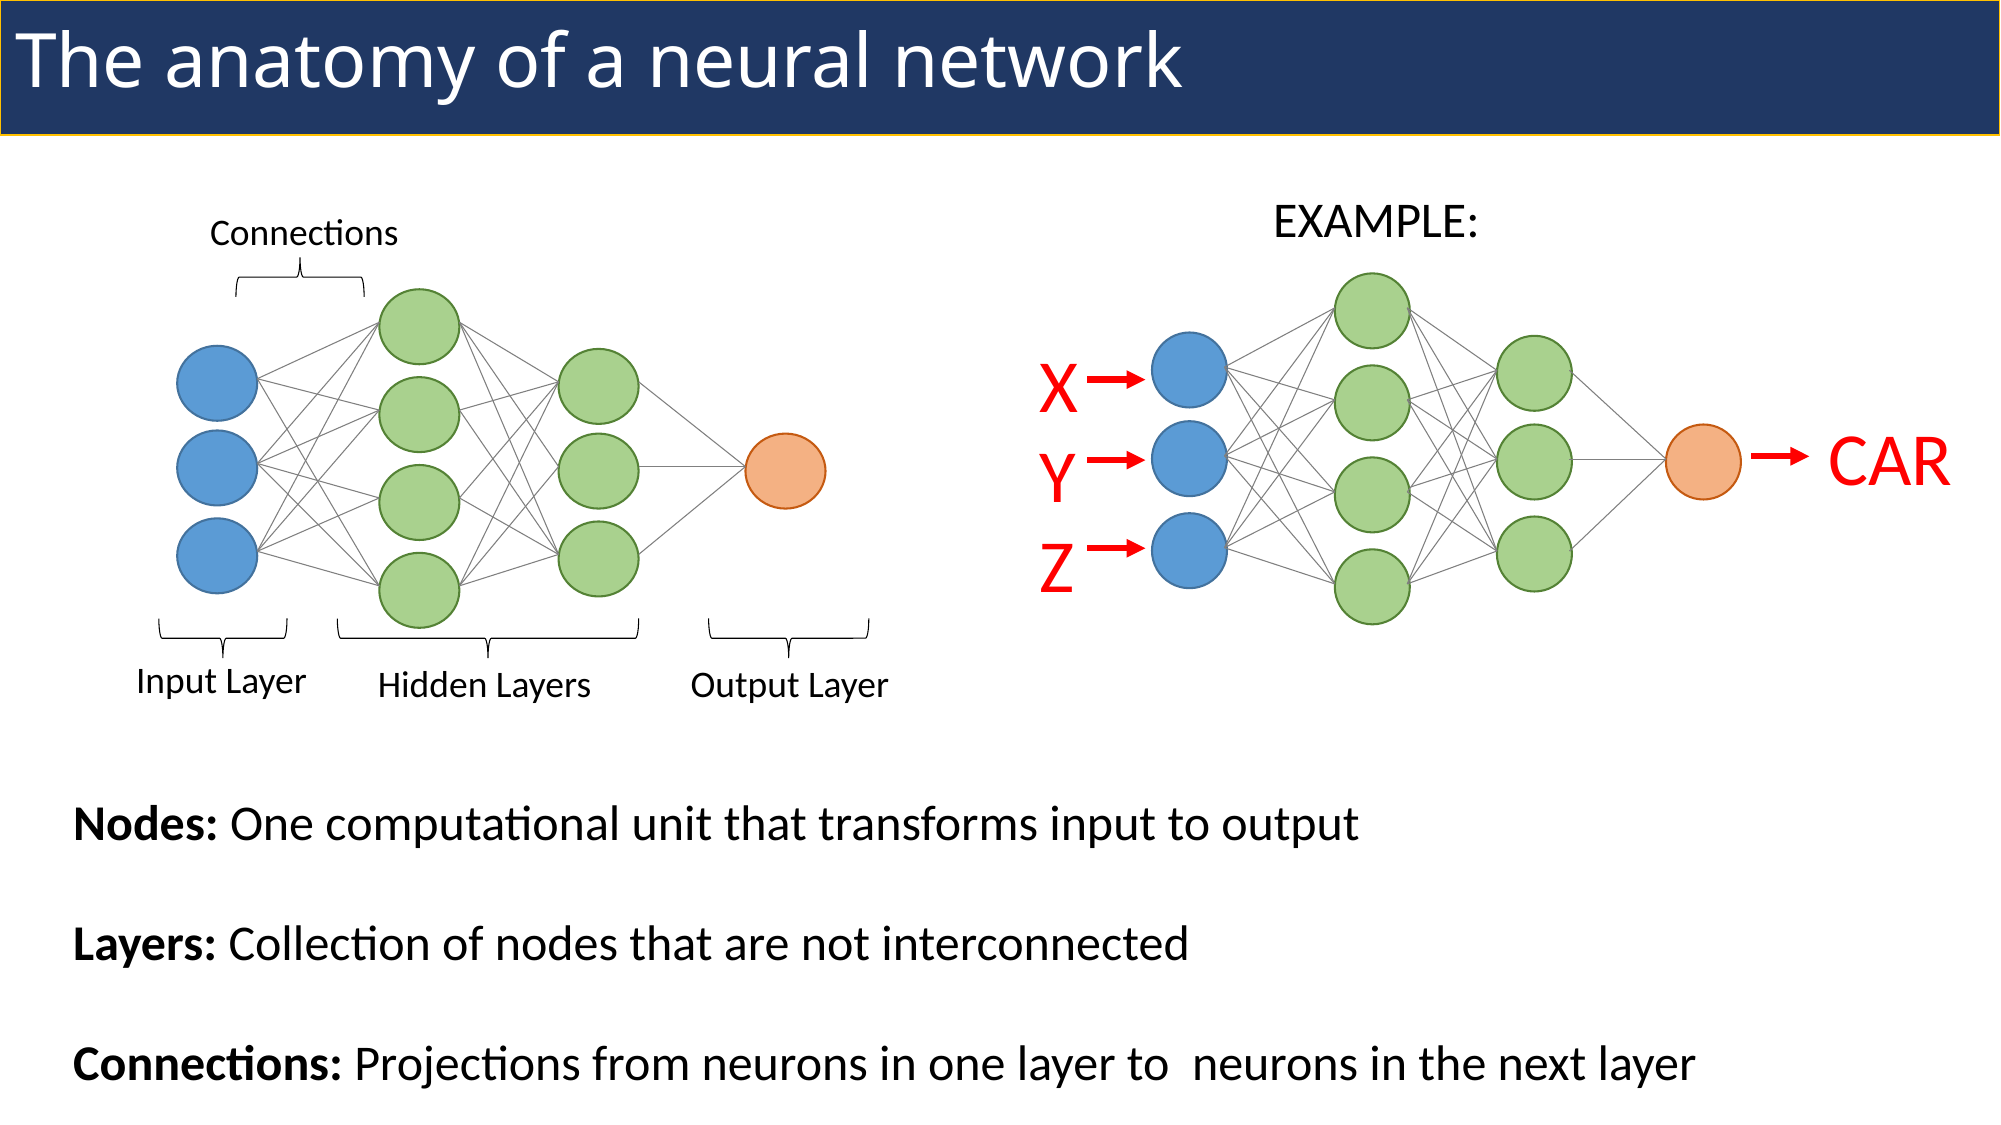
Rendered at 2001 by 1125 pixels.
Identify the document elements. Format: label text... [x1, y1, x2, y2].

text_box [0, 127, 2000, 136]
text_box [1024, 273, 1975, 625]
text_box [103, 200, 909, 709]
list [0, 715, 1935, 1011]
title The anatomy of a neural network [0, 0, 2000, 127]
text_box EXAMPLE: [1258, 180, 1762, 256]
text_box Nodes: One computational unit that transforms input to output Layers: Collection of nodes that are not interconnected Connections: Projections from neurons in one layer to neurons in the next layer [58, 783, 1934, 1125]
